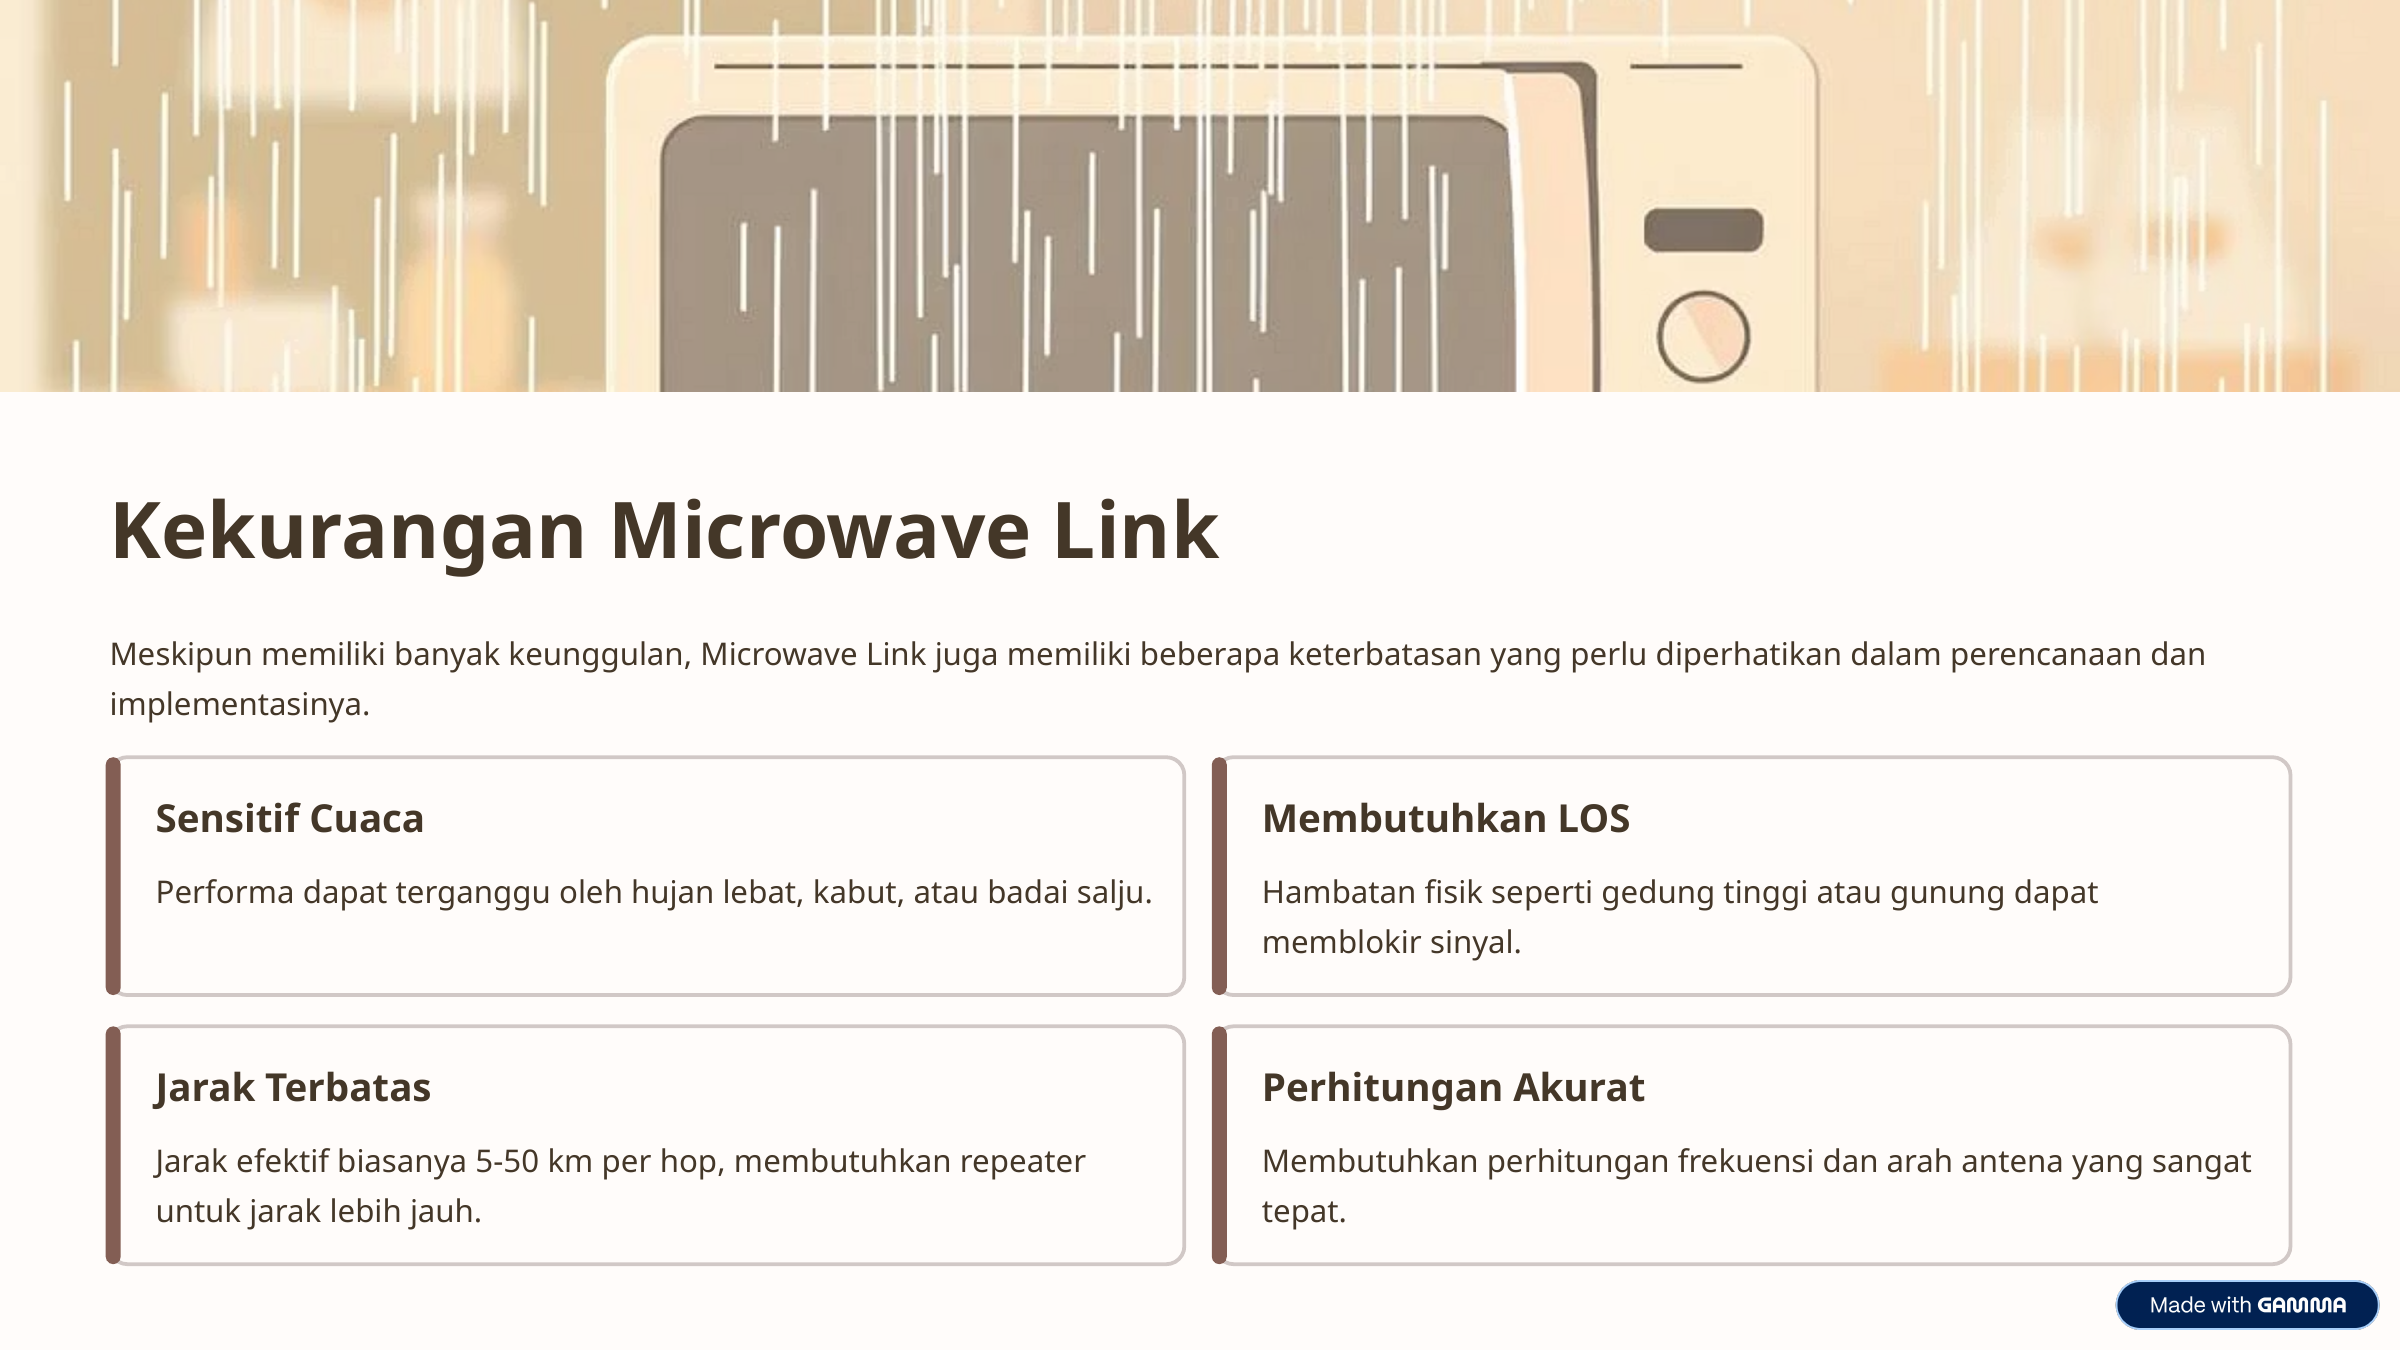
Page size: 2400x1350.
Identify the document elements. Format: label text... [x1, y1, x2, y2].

picture [2106, 1271, 2389, 1339]
text_box Hambatan fisik seperti gedung tinggi atau gunung dapat memblokir sinyal. [1261, 859, 2256, 961]
text_box Jarak Terbatas [155, 1061, 547, 1111]
text_box Jarak efektif biasanya 5-50 km per hop, membutuhkan repeater untuk jarak lebih jauh. [155, 1129, 1150, 1230]
text_box [105, 757, 121, 996]
text_box [119, 1026, 1185, 1265]
text_box [1211, 1026, 1227, 1265]
text_box [119, 757, 1185, 996]
picture [0, 0, 2400, 392]
text_box [1211, 757, 1227, 996]
text_box [1225, 1026, 2291, 1265]
text_box Perhitungan Akurat [1261, 1061, 1654, 1111]
text_box Performa dapat terganggu oleh hujan lebat, kabut, atau badai salju. [155, 859, 1150, 910]
text_box [1225, 757, 2291, 996]
text_box Membutuhkan perhitungan frekuensi dan arah antena yang sangat tepat. [1261, 1129, 2256, 1230]
text_box Membutuhkan LOS [1261, 792, 1654, 842]
text_box [105, 1026, 121, 1265]
text_box Sensitif Cuaca [155, 792, 547, 842]
text_box Kekurangan Microwave Link [109, 477, 1066, 575]
text_box Meskipun memiliki banyak keunggulan, Microwave Link juga memiliki beberapa keterbatasan yang perlu diperhatikan dalam perencanaan dan implementasinya. [109, 621, 2291, 723]
